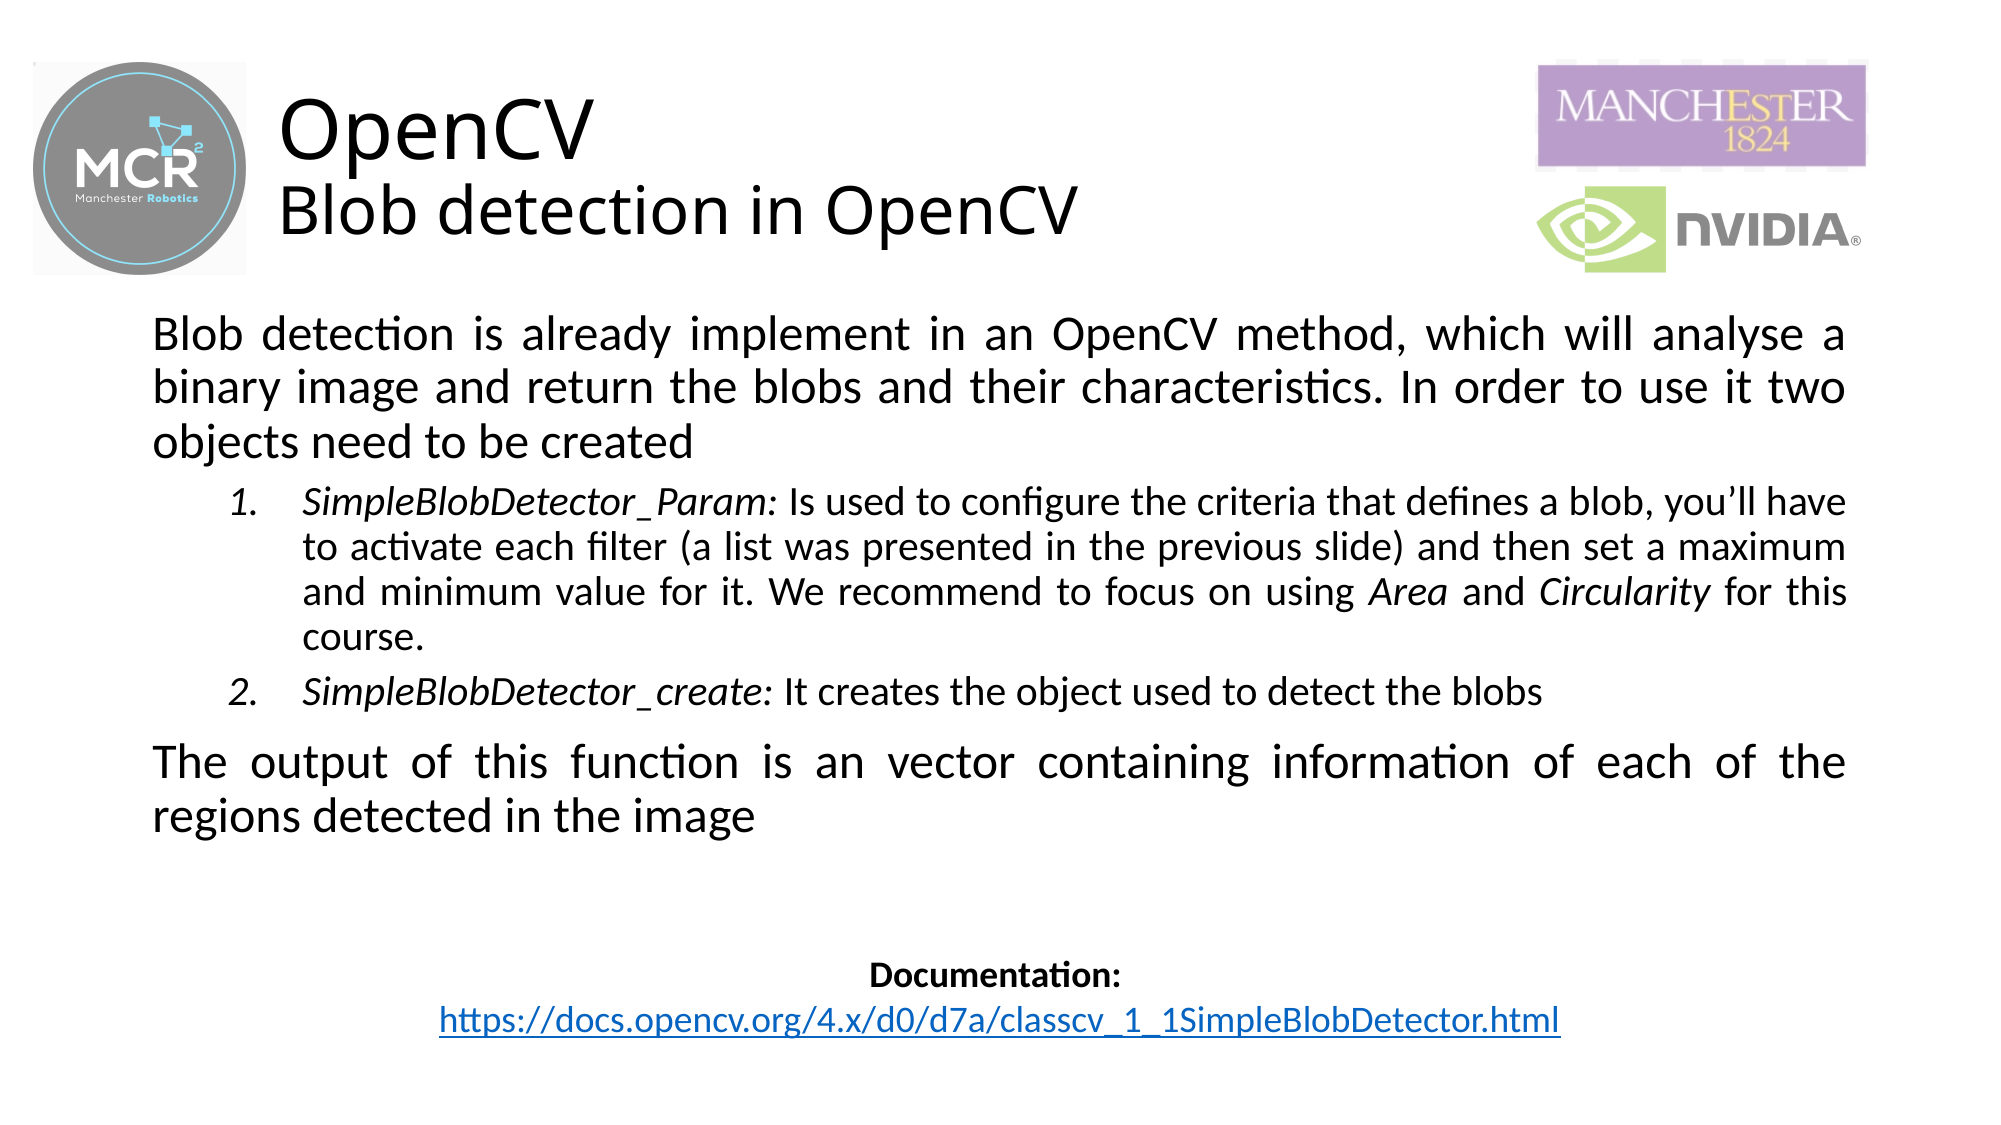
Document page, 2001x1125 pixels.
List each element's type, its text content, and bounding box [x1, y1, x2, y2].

title OpenCV Blob detection in OpenCV [262, 59, 1518, 278]
text_box Blob detection is already implement in an OpenCV method, which will analyse a binary image and return the blobs and their characteristics. In order to use it two objects need to be created SimpleBlobDetector_Param: Is used to configure the criteria that defines a blob, you’ll have to activate each filter (a list was presented in the previous slide) and then set a maximum and minimum value for it. We recommend to focus on using Area and Circularity for this course. SimpleBlobDetector_create: It creates the object used to detect the blobs The output of this function is an vector containing information of each of the regions detected in the image [137, 299, 1863, 1000]
text_box Documentation: https://docs.opencv.org/4.x/d0/d7a/classcv_1_1SimpleBlobDetector.html [410, 942, 1589, 1093]
